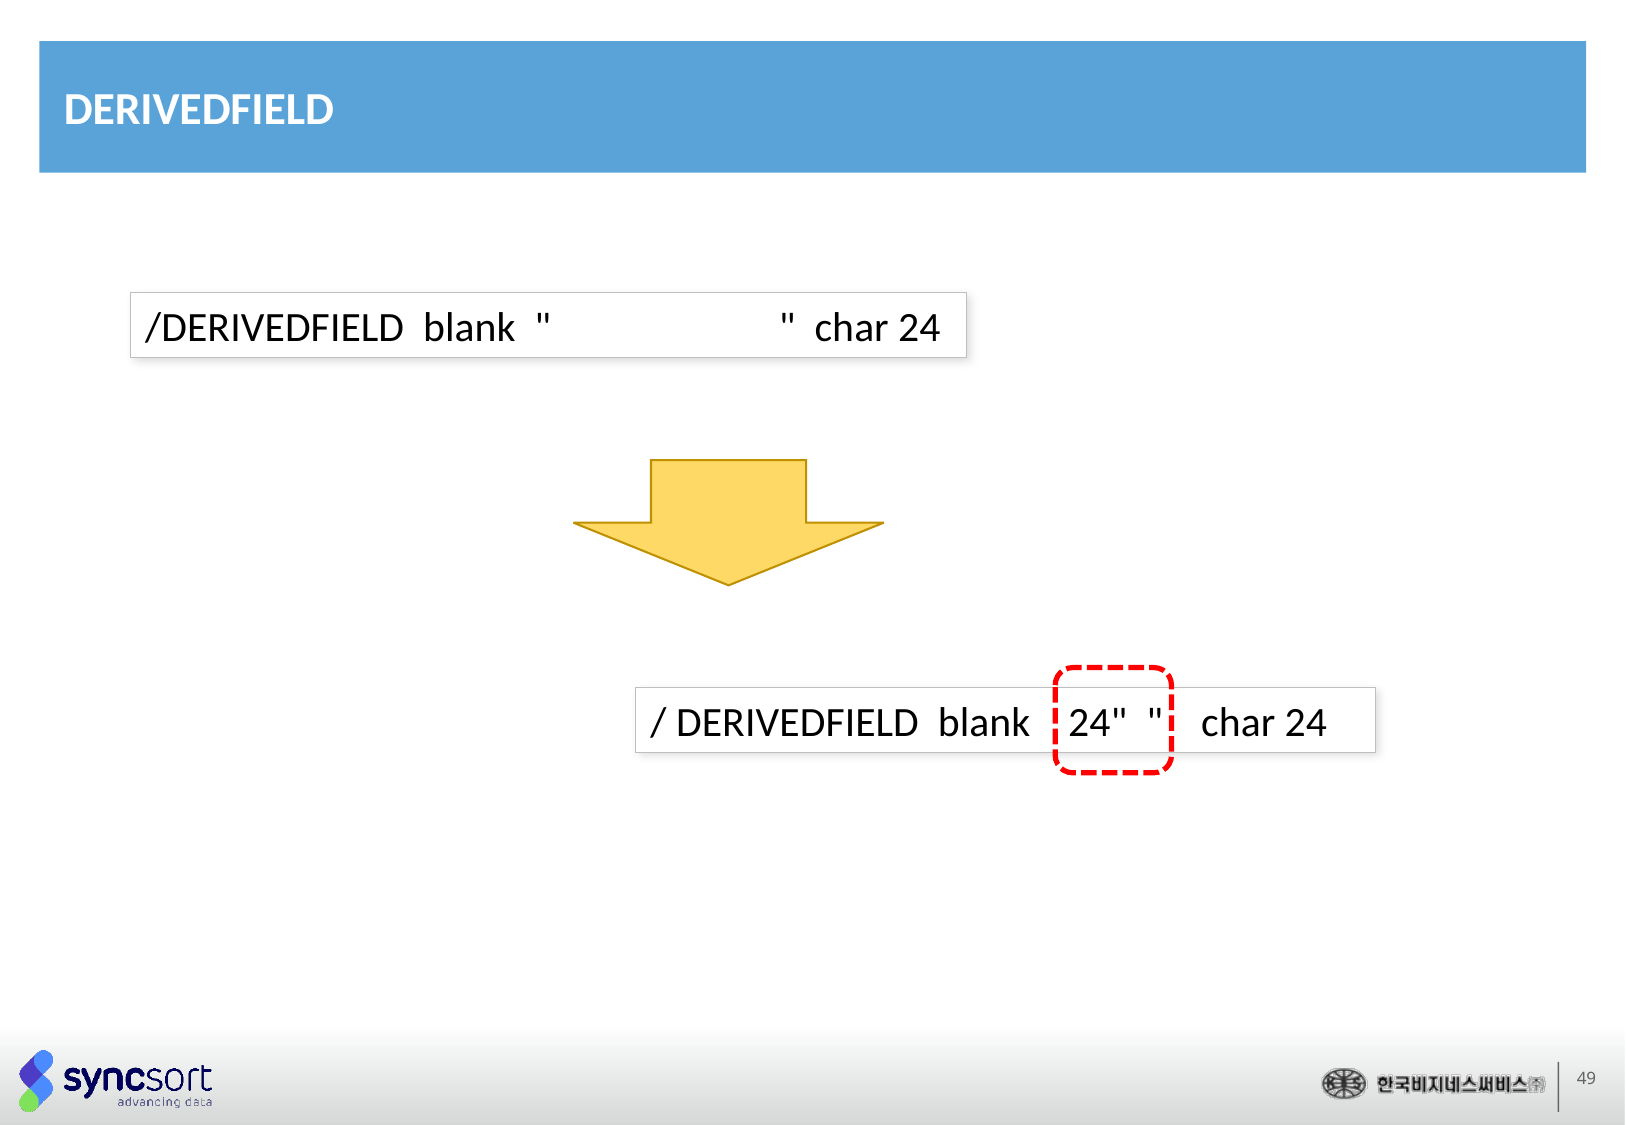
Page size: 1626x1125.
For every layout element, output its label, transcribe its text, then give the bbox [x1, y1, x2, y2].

text_box [573, 459, 885, 587]
text_box DERIVEDFIELD [48, 47, 1579, 166]
text_box / DERIVEDFIELD blank 24" " char 24 [1172, 687, 1376, 753]
text_box [1054, 666, 1173, 774]
text_box /DERIVEDFIELD blank " " char 24 [130, 292, 967, 358]
text_box / DERIVEDFIELD blank 24" " char 24 [635, 687, 1055, 753]
picture [0, 1024, 1625, 1125]
